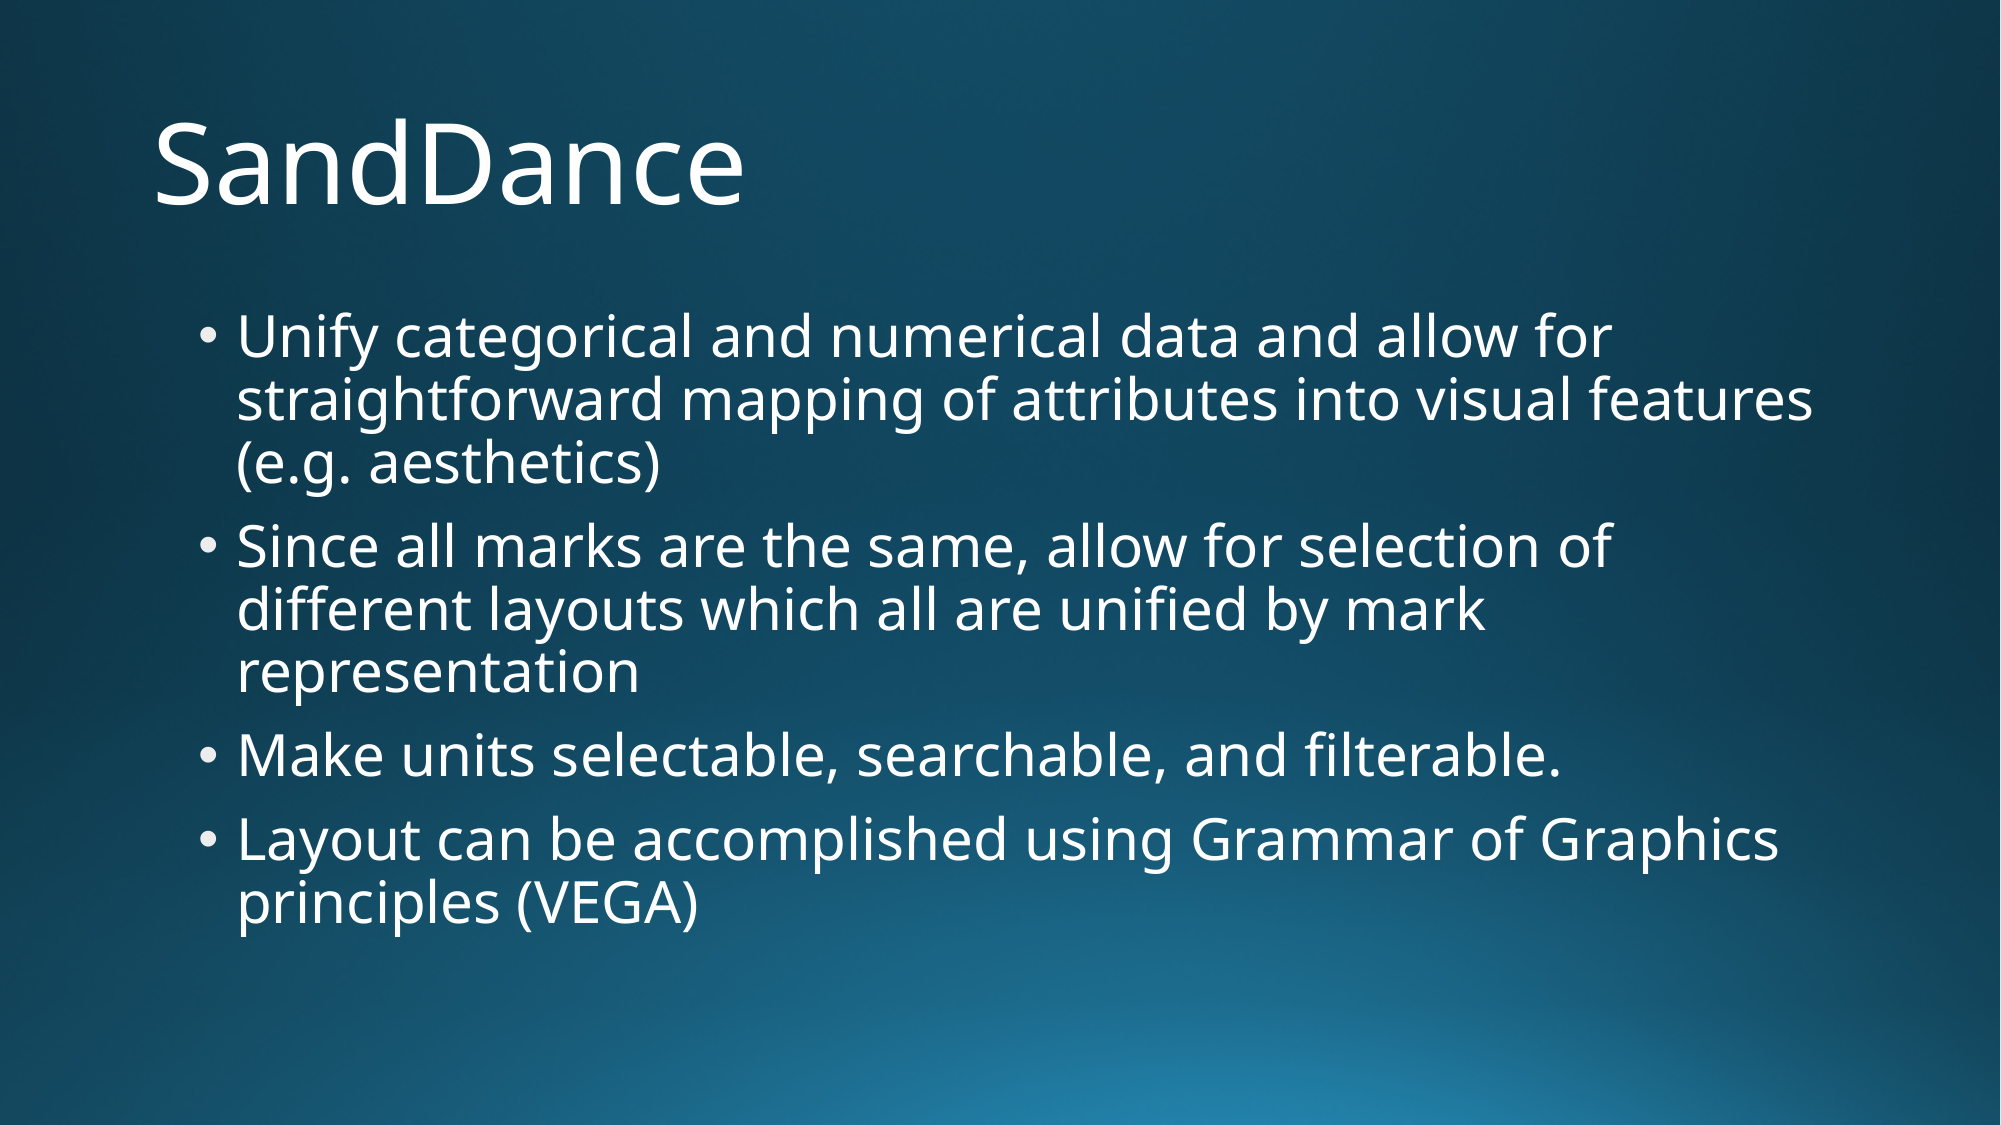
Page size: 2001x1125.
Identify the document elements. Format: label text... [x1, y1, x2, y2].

list Unify categorical and numerical data and allow for straightforward mapping of attributes into visual features (e.g. aesthetics) Since all marks are the same, allow for selection of different layouts which all are unified by mark representation Make units selectable, searchable, and filterable. Layout can be accomplished using Grammar of Graphics principles (VEGA) [183, 299, 1863, 1014]
title SandDance [137, 59, 1863, 278]
picture [0, 0, 2001, 1125]
